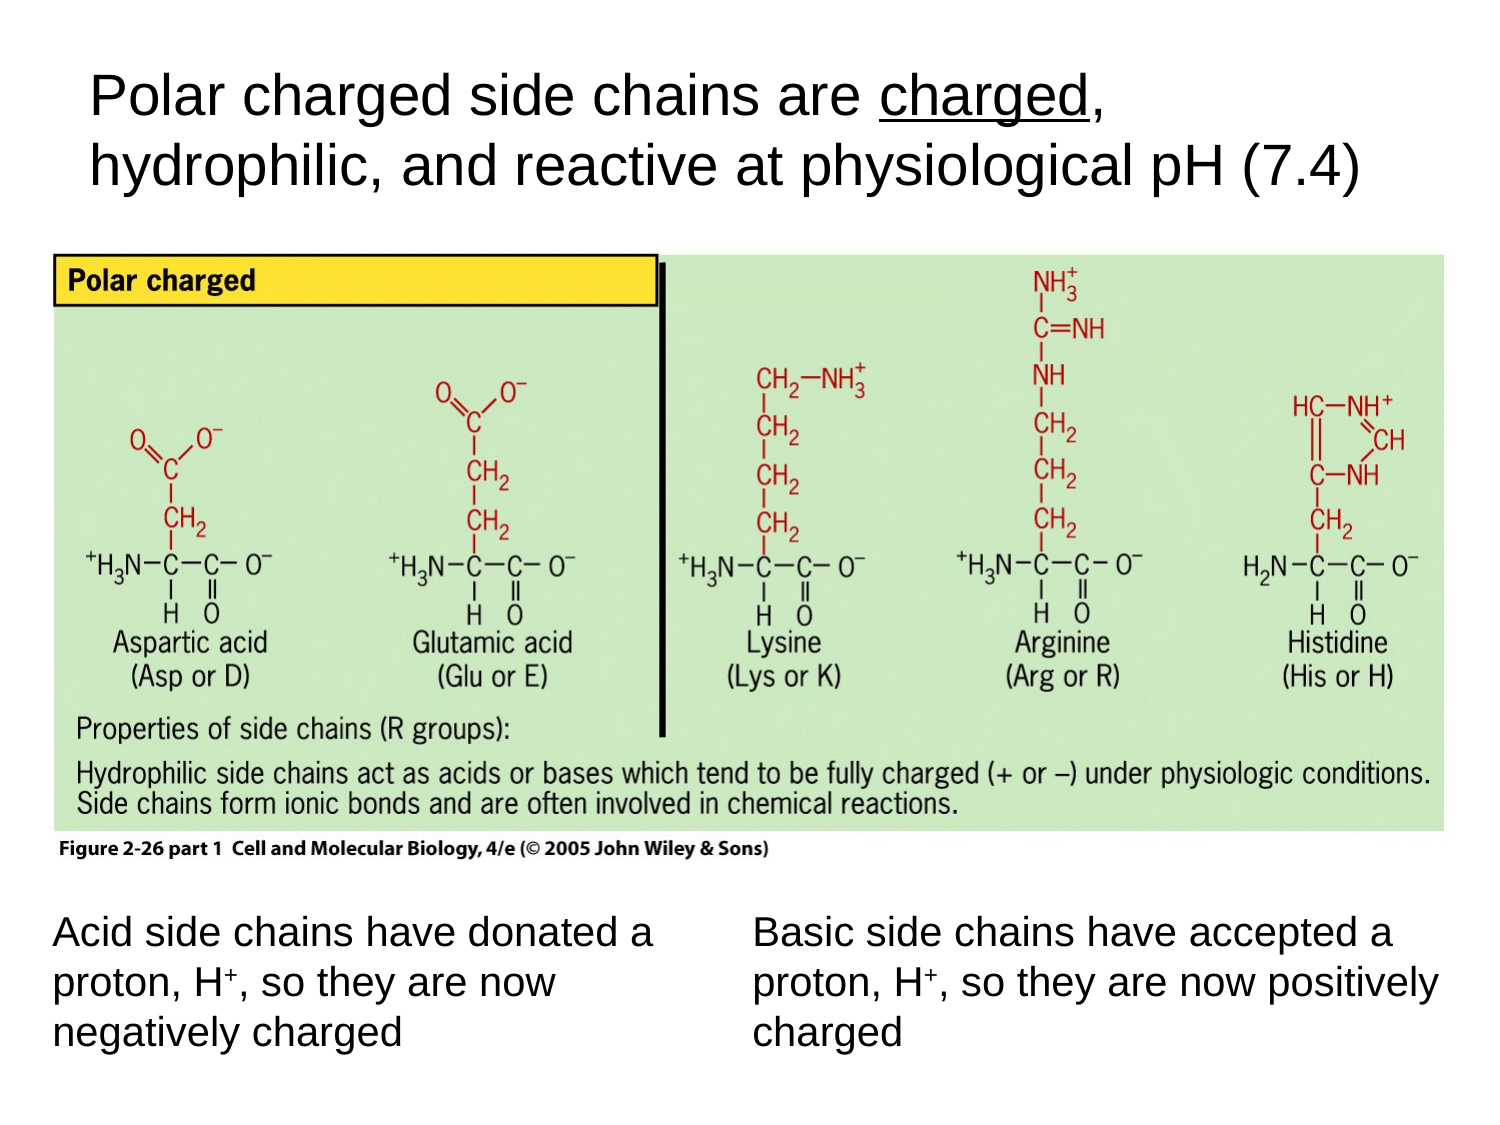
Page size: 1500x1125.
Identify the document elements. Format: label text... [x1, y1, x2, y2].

text_box Basic side chains have accepted a proton, H+, so they are now positively charged [737, 897, 1463, 1063]
picture [49, 249, 1451, 862]
text_box Acid side chains have donated a proton, H+, so they are now negatively charged [37, 897, 675, 1063]
text_box Polar charged side chains are charged, hydrophilic, and reactive at physiological pH (7.4) [74, 49, 1425, 205]
